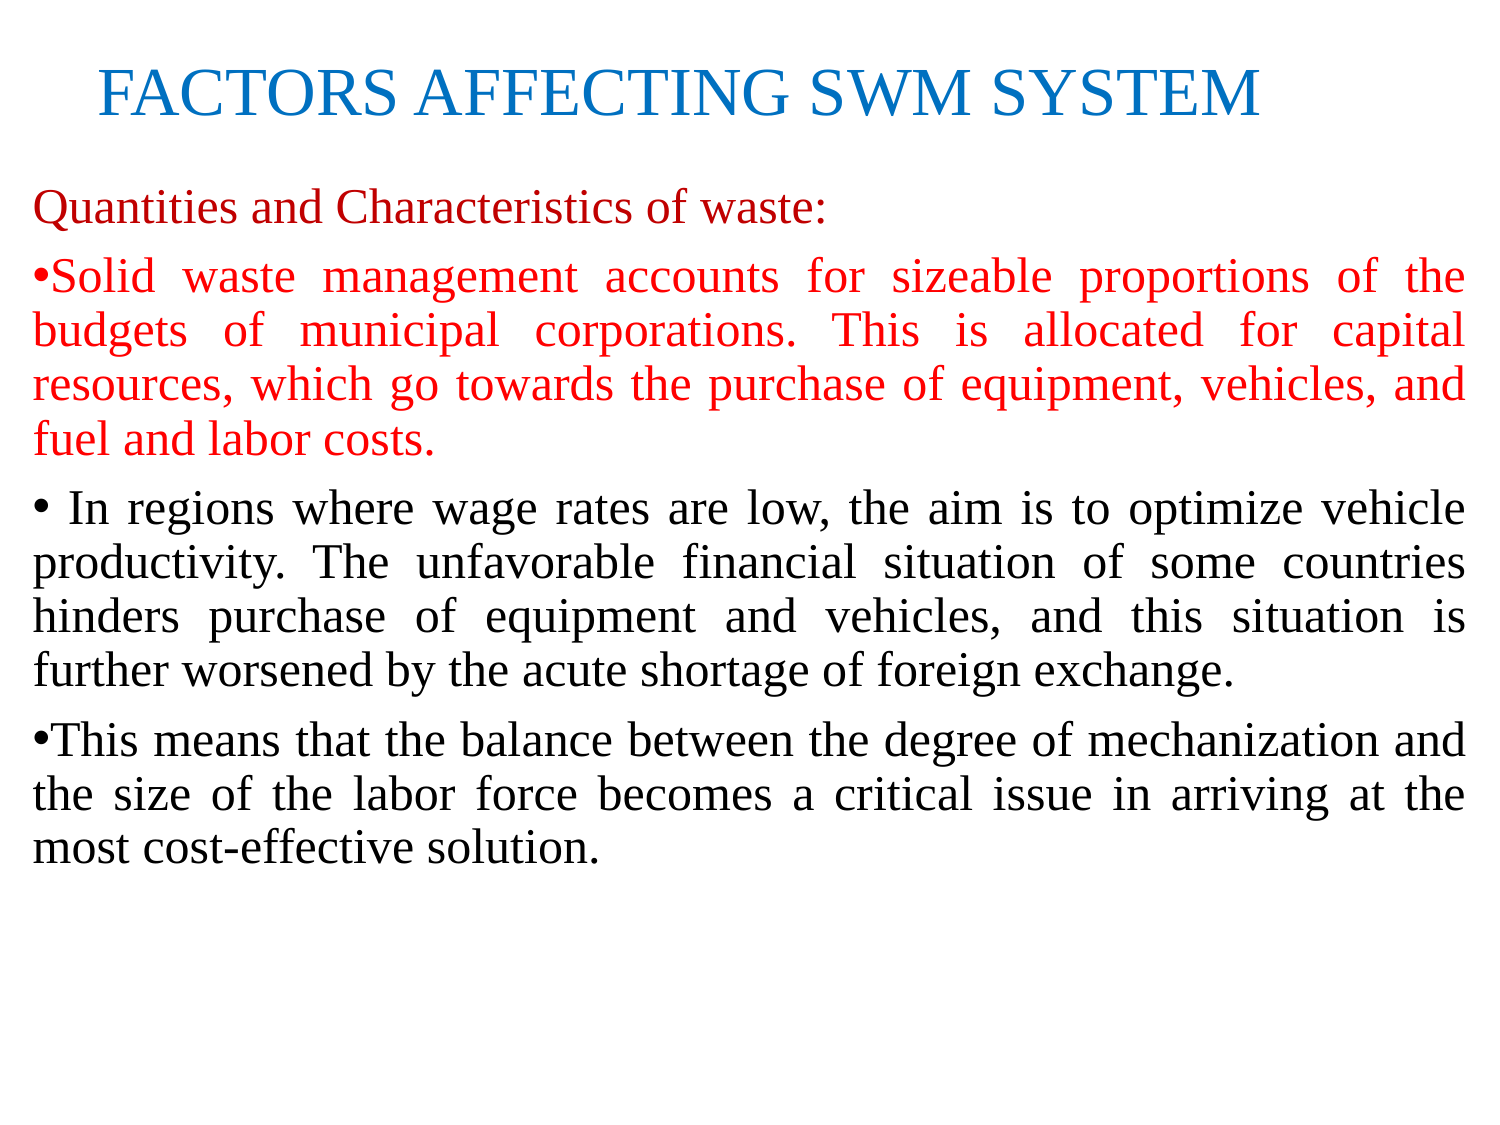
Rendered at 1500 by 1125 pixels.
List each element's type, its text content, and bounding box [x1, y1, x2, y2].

list Quantities and Characteristics of waste: Solid waste management accounts for sizeable proportions of the budgets of municipal corporations. This is allocated for capital resources, which go towards the purchase of equipment, vehicles, and fuel and labor costs. In regions where wage rates are low, the aim is to optimize vehicle productivity. The unfavorable financial situation of some countries hinders purchase of equipment and vehicles, and this situation is further worsened by the acute shortage of foreign exchange. This means that the balance between the degree of mechanization and the size of the labor force becomes a critical issue in arriving at the most cost-effective solution. [17, 172, 1483, 1094]
title FACTORS AFFECTING SWM SYSTEM [82, 0, 1432, 172]
